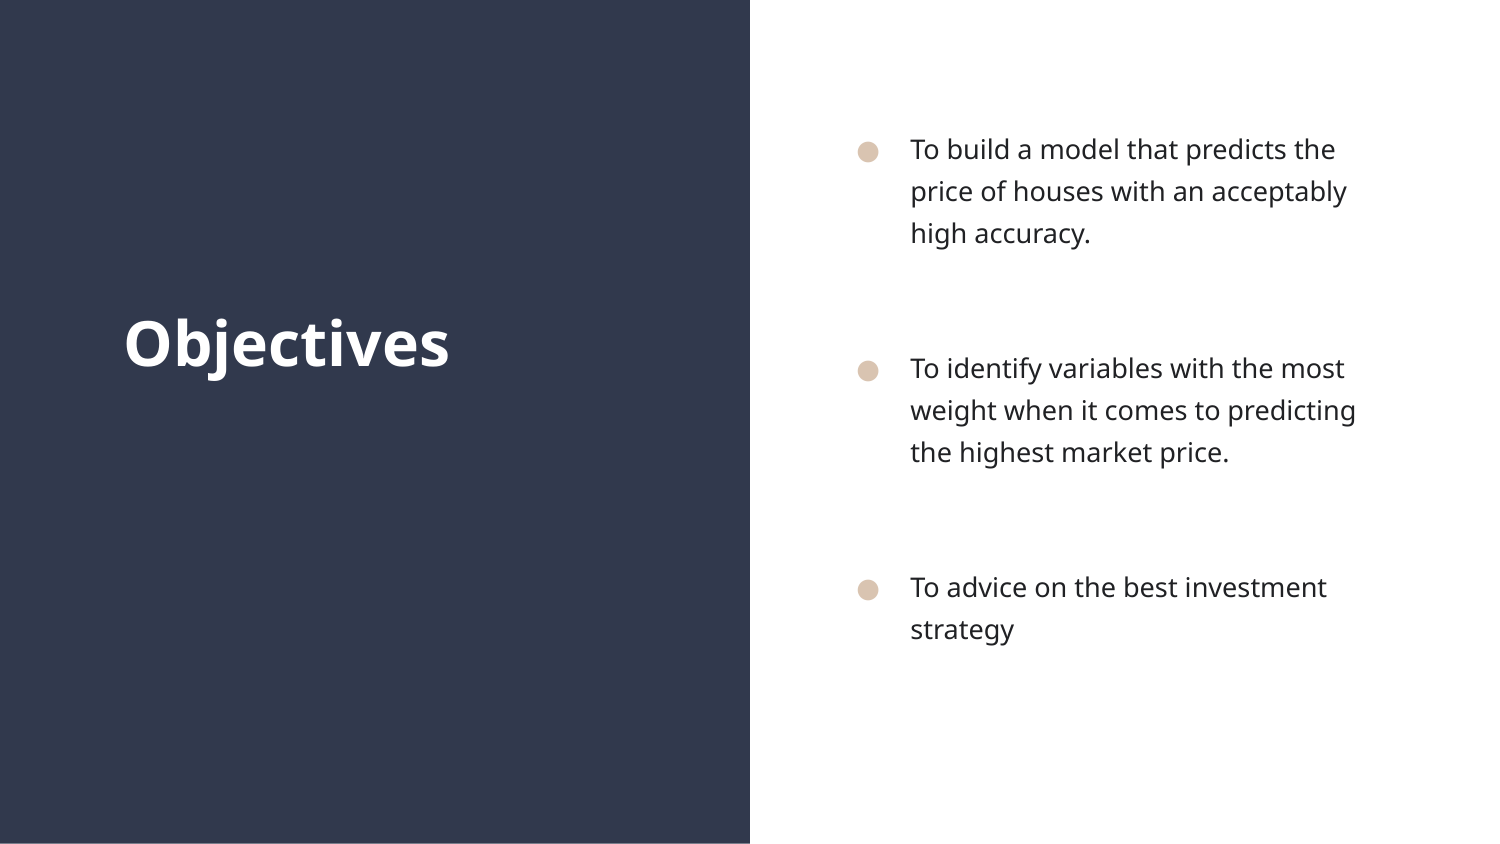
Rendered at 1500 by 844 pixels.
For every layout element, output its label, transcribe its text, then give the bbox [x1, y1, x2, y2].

title Objectives [43, 281, 708, 562]
list To build a model that predicts the price of houses with an acceptably high accuracy. To identify variables with the most weight when it comes to predicting the highest market price. To advice on the best investment strategy [820, 110, 1403, 770]
